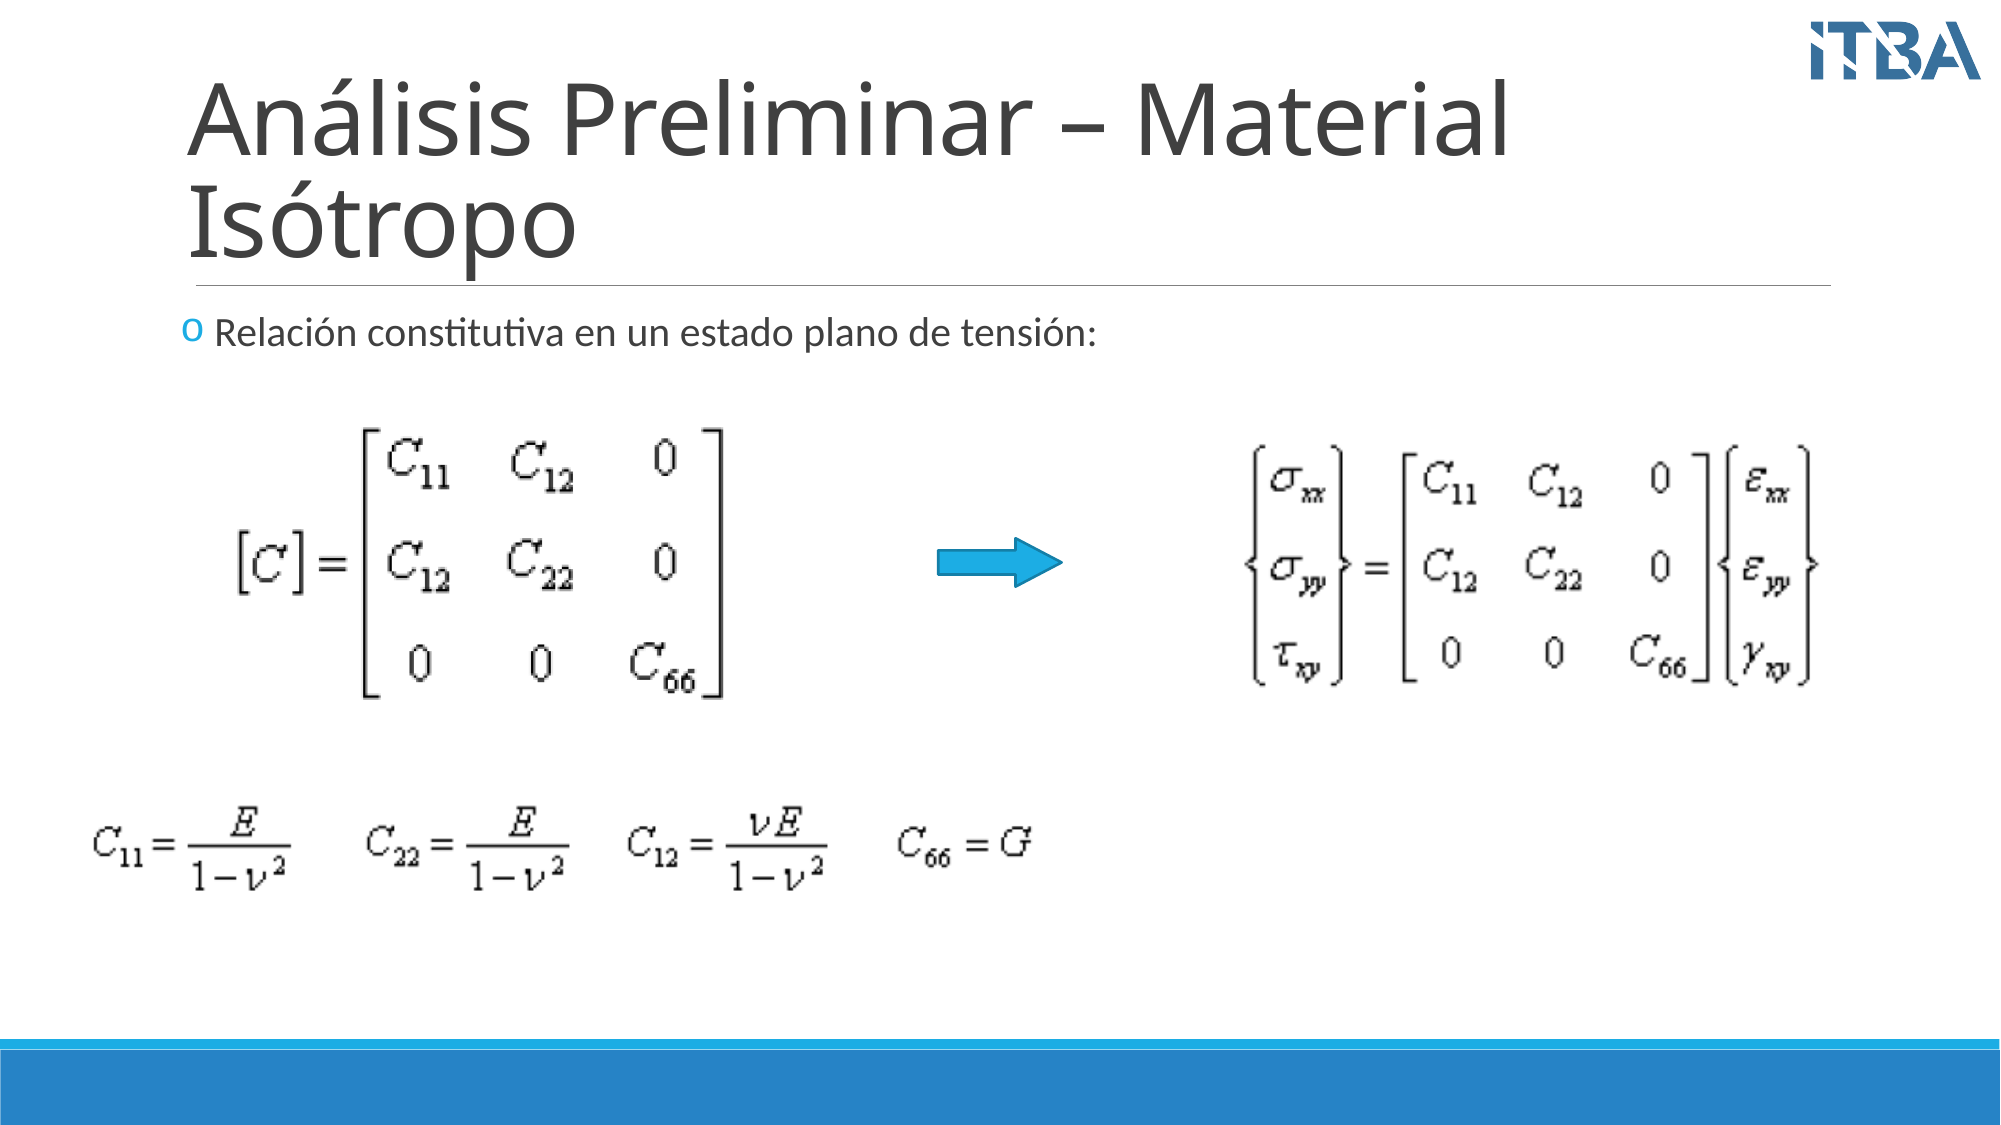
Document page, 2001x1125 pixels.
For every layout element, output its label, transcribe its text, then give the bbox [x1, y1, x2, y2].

picture [76, 791, 1042, 906]
picture [1792, 0, 2000, 103]
title Análisis Preliminar – Material Isótropo [172, 47, 1861, 285]
picture [223, 404, 742, 721]
list Relación constitutiva en un estado plano de tensión: [180, 302, 1830, 963]
text_box [936, 537, 1063, 588]
picture [1227, 425, 1827, 700]
